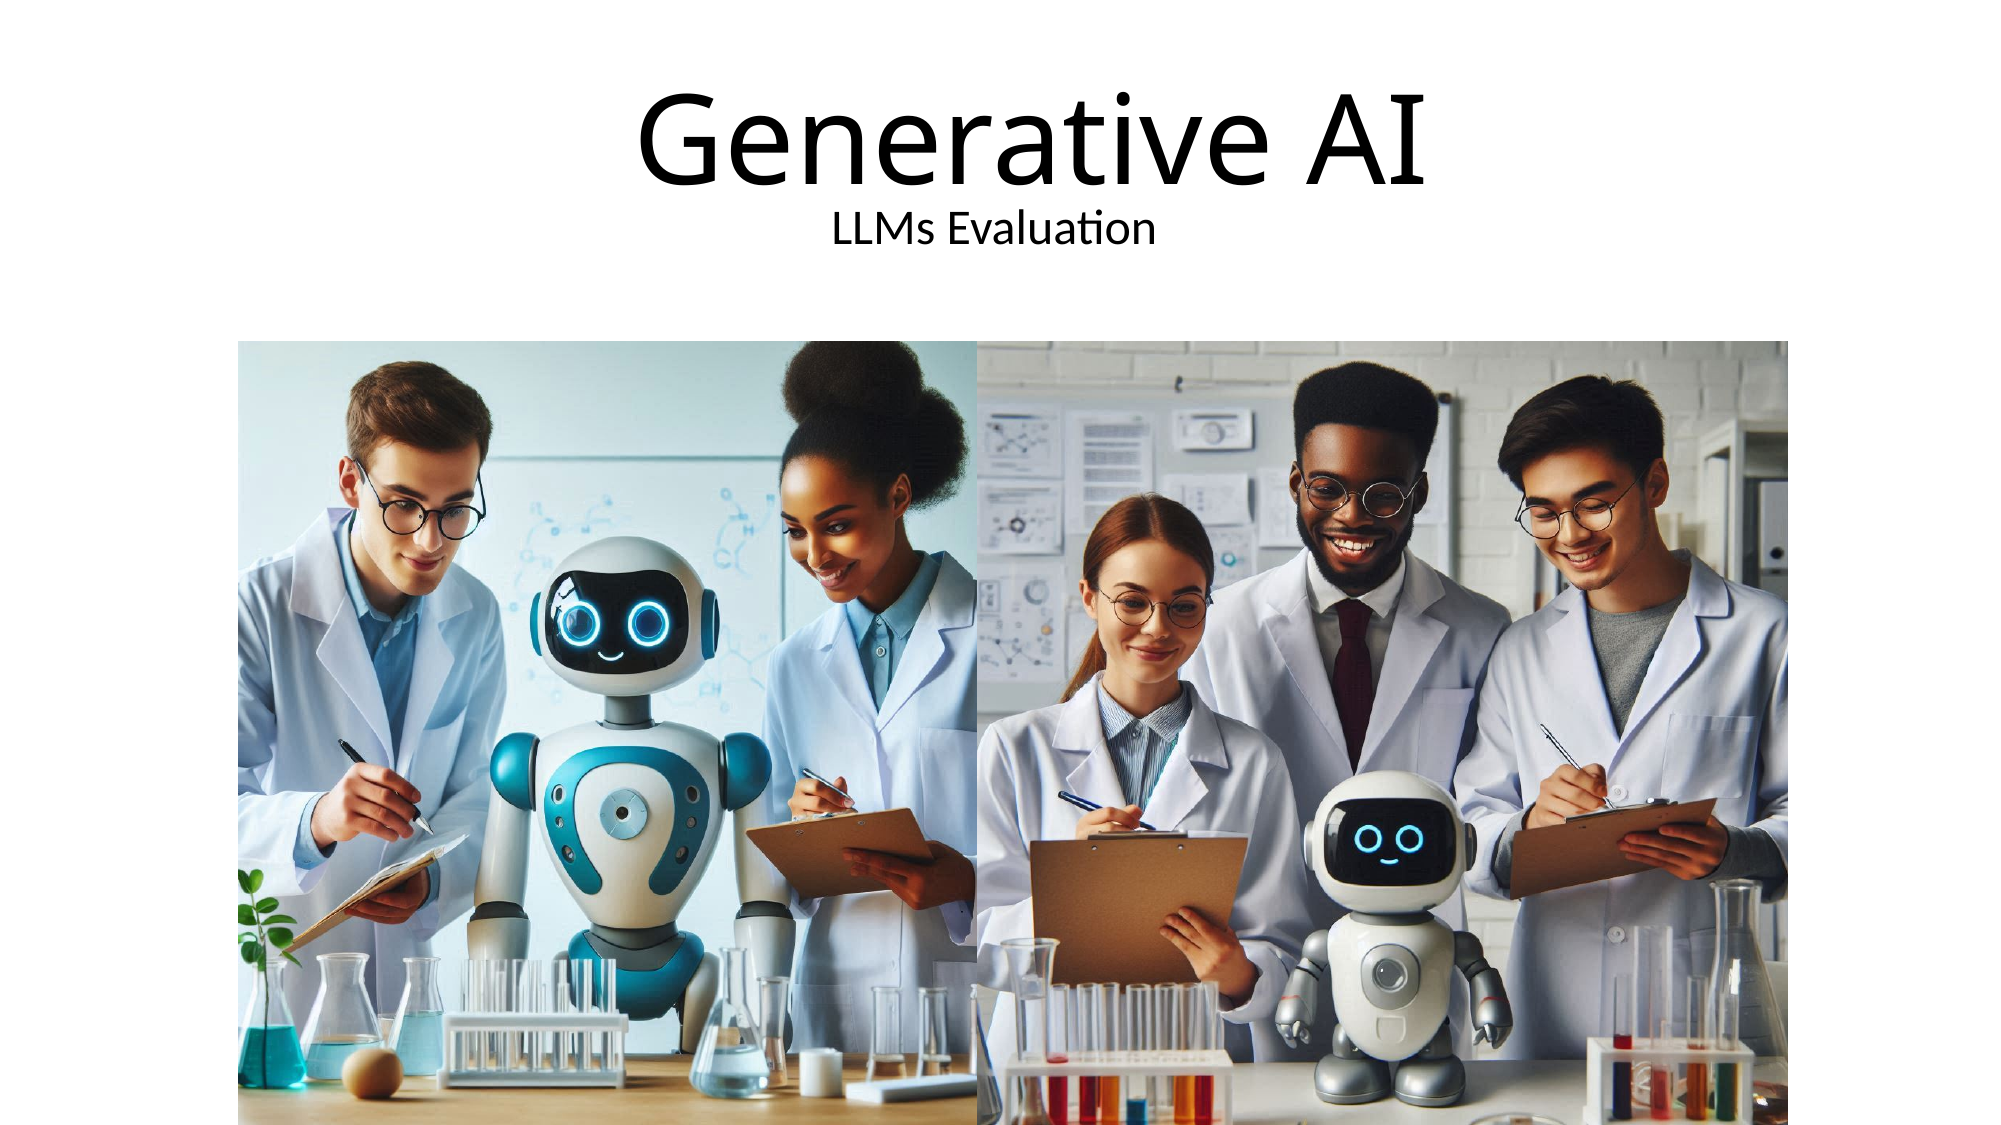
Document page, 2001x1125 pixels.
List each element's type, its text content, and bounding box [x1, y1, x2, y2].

picture [238, 341, 1788, 1125]
subtitle LLMs Evaluation [249, 193, 1750, 291]
title Generative AI [198, 31, 1864, 219]
